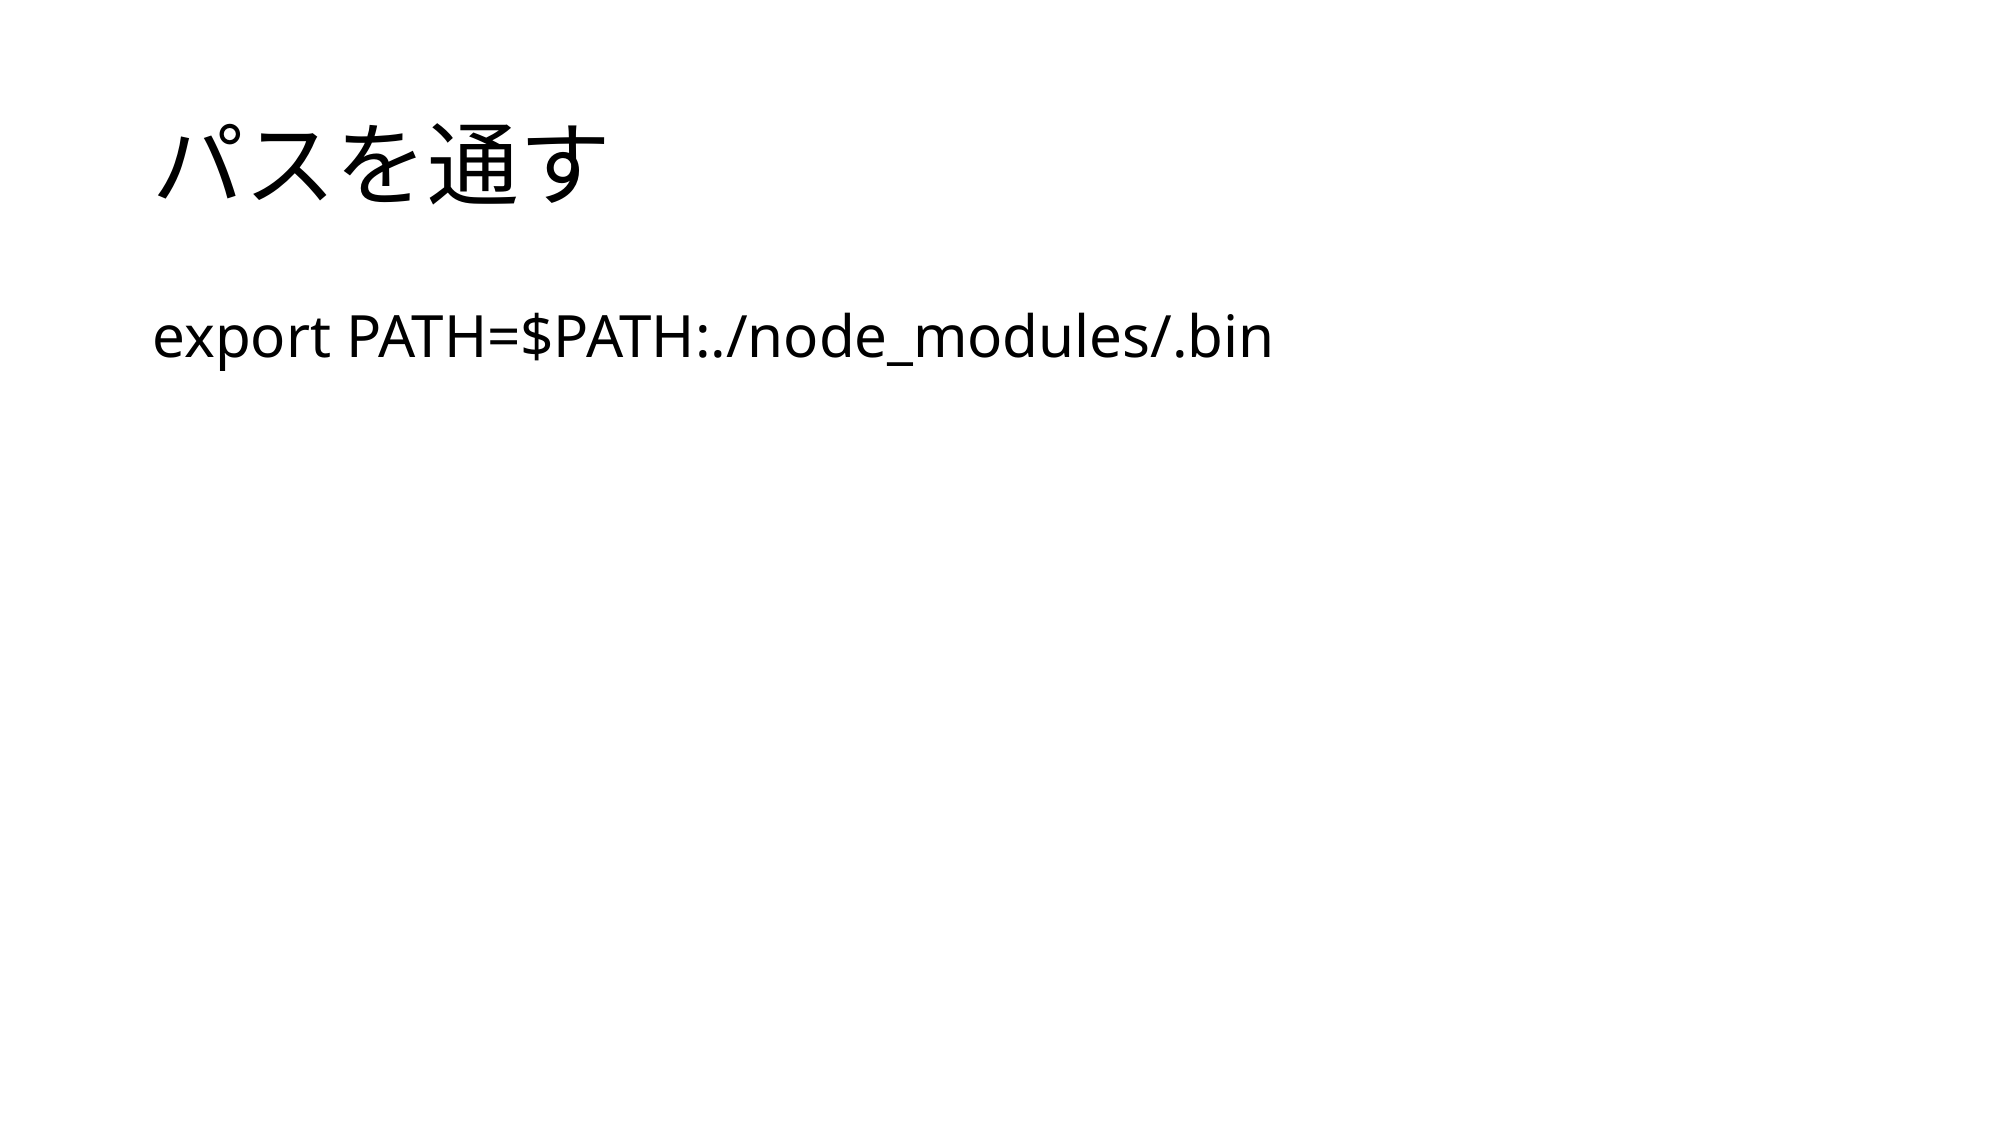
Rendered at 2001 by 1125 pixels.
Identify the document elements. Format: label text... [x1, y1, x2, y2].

title パスを通す [137, 59, 1863, 278]
list export PATH=$PATH:./node_modules/.bin [137, 299, 1863, 1014]
